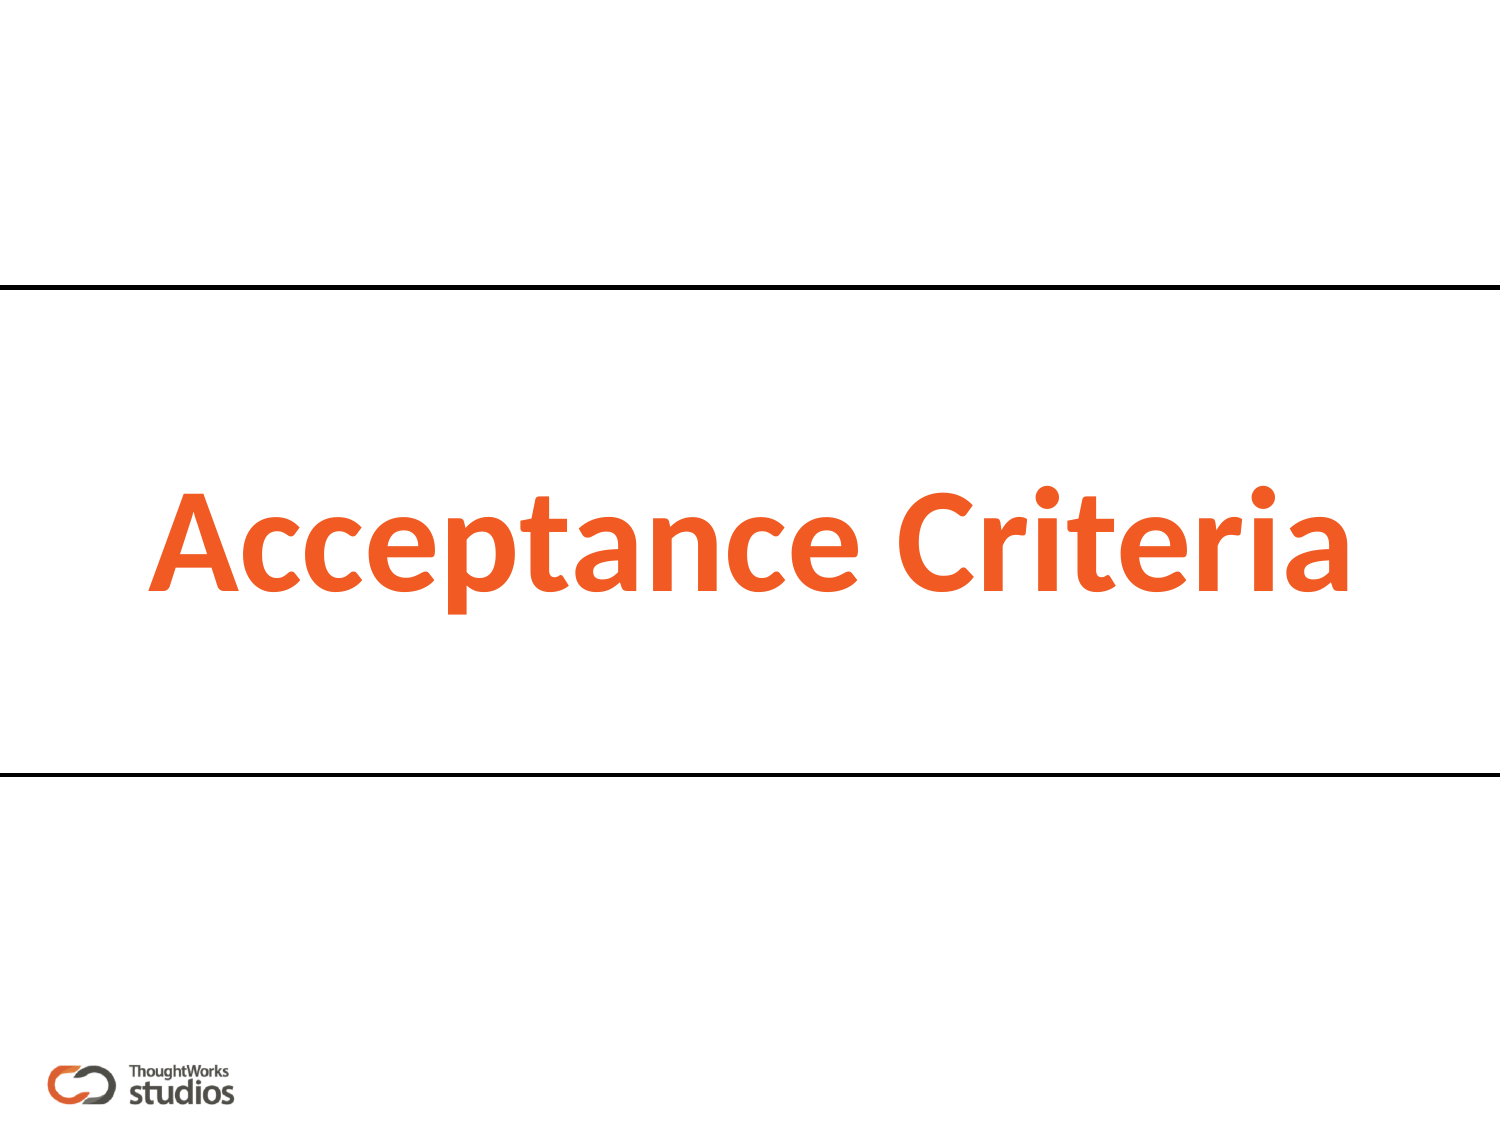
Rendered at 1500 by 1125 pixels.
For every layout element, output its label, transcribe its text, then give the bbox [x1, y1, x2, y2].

picture [46, 1063, 235, 1105]
title Acceptance Criteria [62, 299, 1443, 763]
